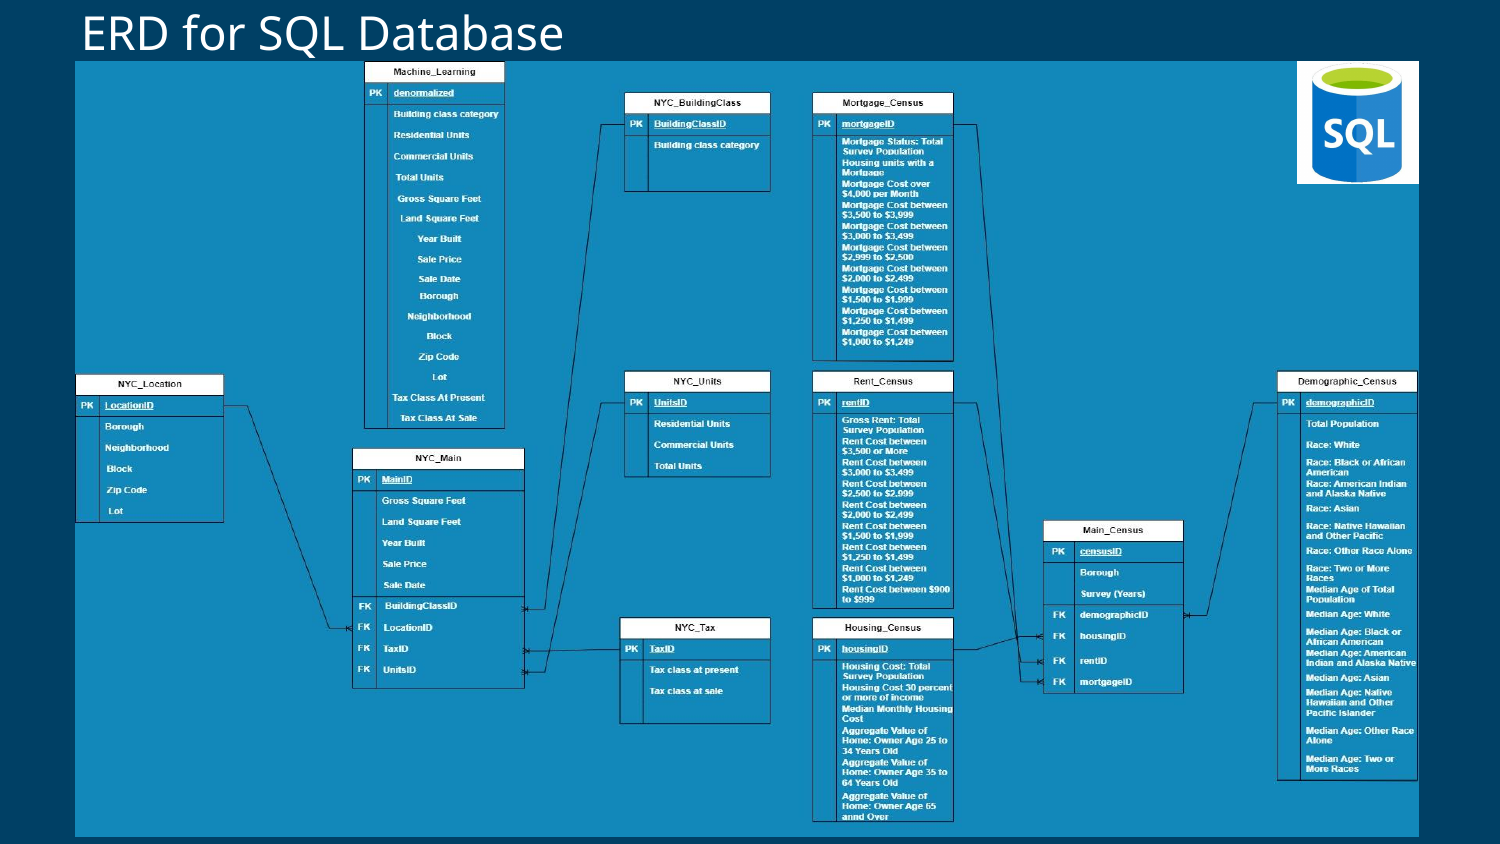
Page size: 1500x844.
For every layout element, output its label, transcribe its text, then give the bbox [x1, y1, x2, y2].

title ERD for SQL Database [65, 0, 1348, 79]
picture [75, 61, 1420, 837]
